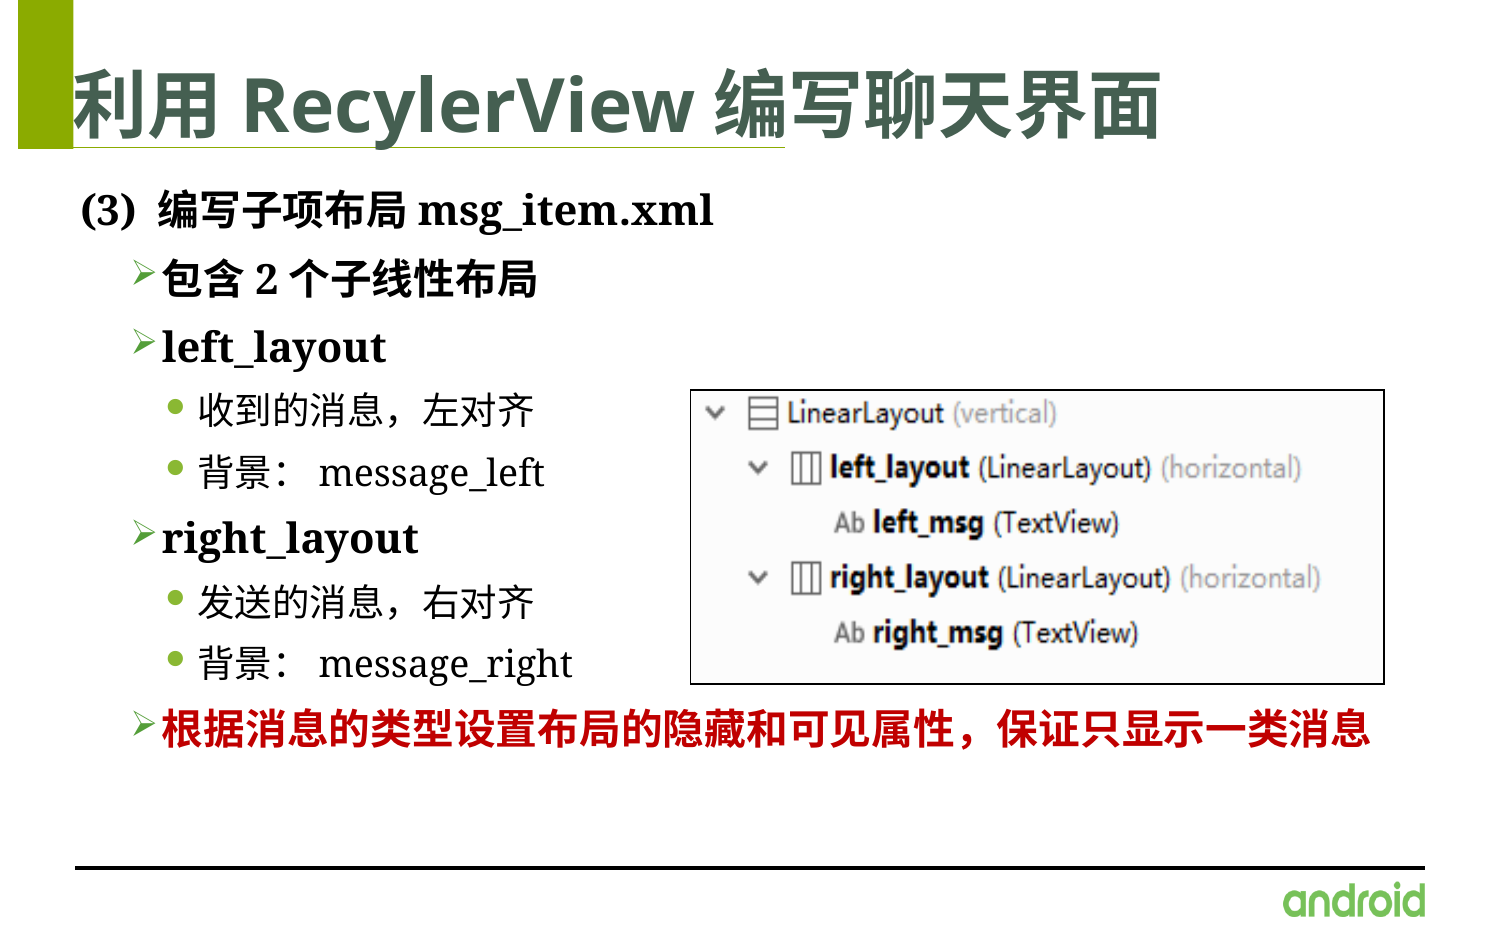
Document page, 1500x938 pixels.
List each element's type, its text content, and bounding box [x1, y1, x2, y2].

list (3) 编写子项布局msg_item.xml 包含2个子线性布局 left_layout 收到的消息，左对齐 背景：message_left right_layout 发送的消息，右对齐 背景：message_right 根据消息的类型设置布局的隐藏和可见属性，保证只显示一类消息 [68, 168, 1419, 868]
title 利用RecylerView编写聊天界面 [72, 0, 1423, 148]
picture [691, 390, 1384, 684]
picture [1283, 881, 1425, 917]
